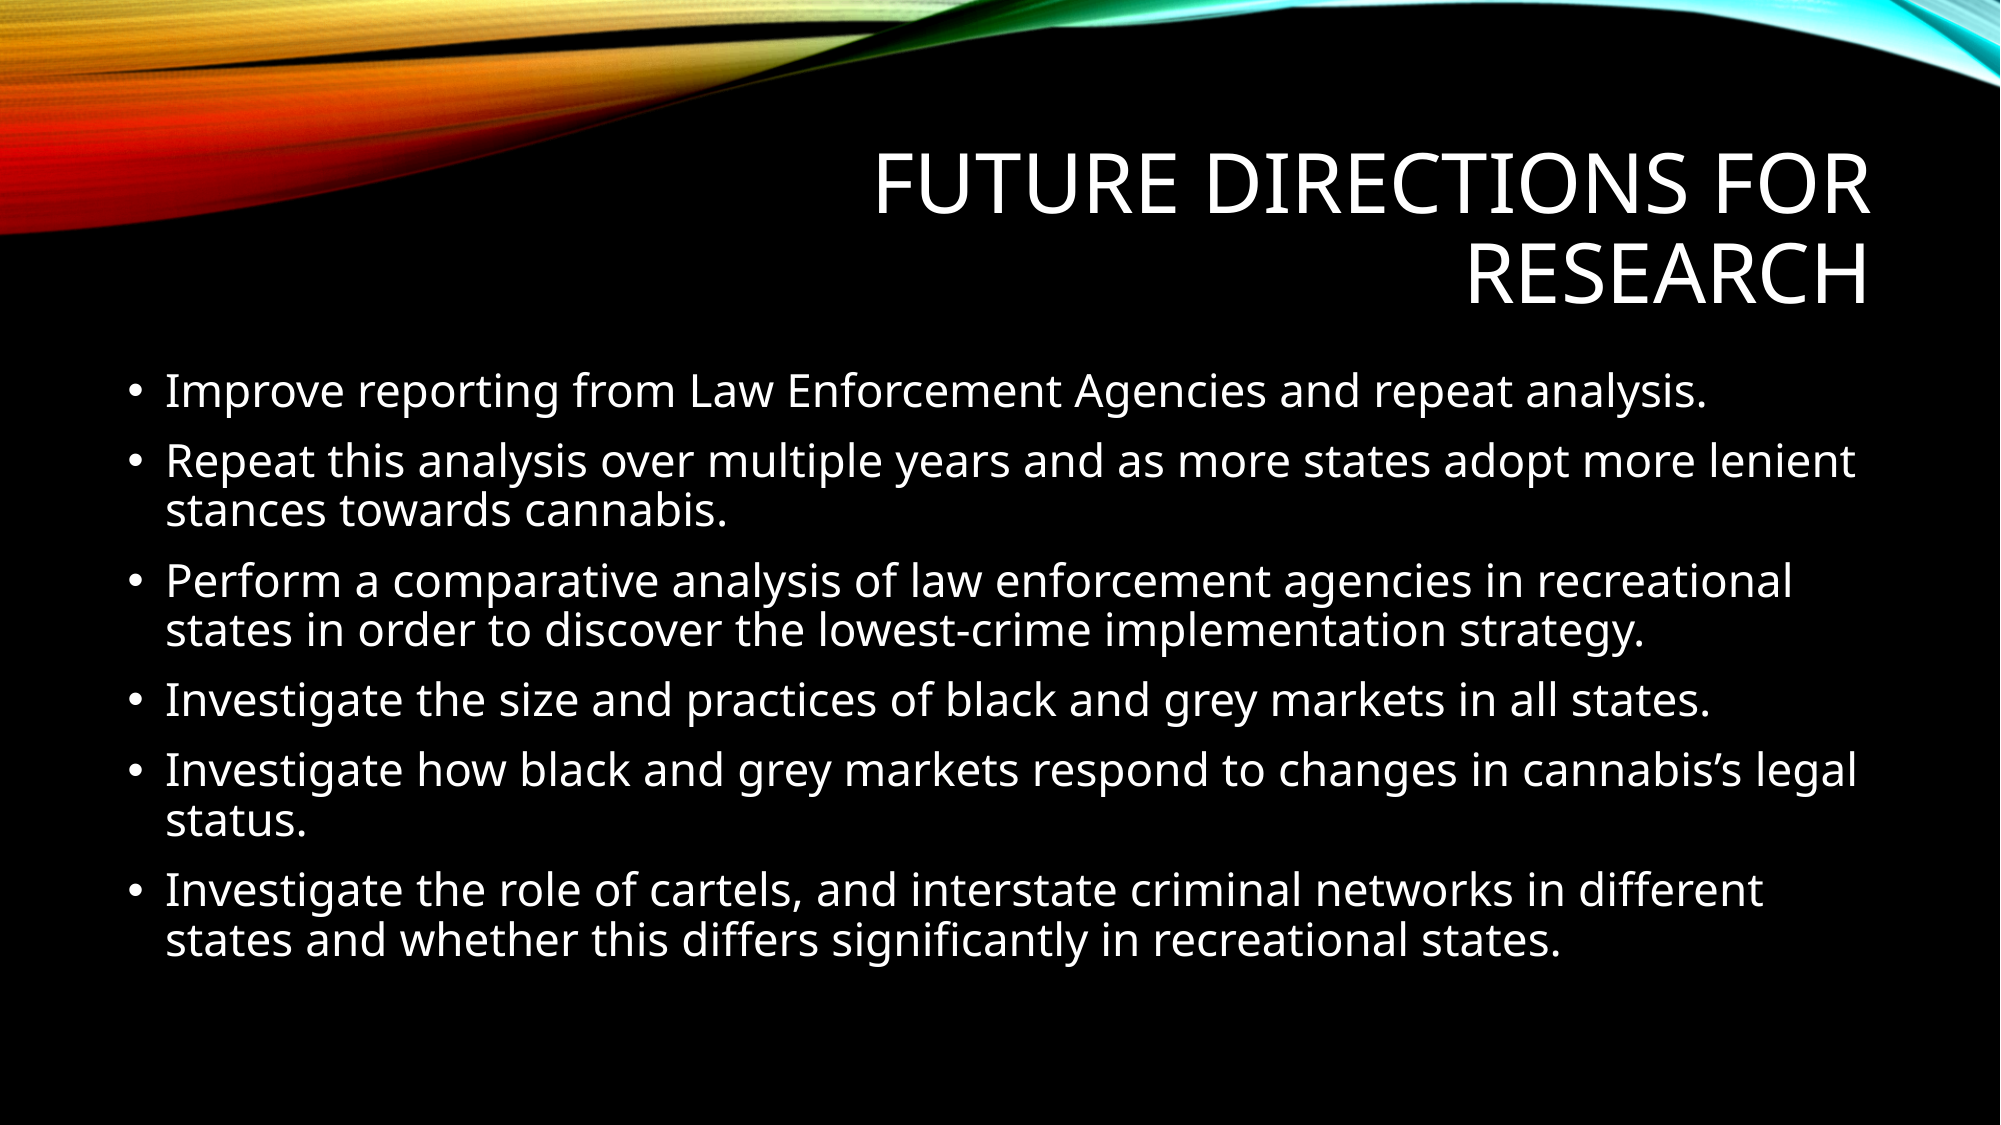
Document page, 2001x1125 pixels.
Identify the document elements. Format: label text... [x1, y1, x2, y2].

list Improve reporting from Law Enforcement Agencies and repeat analysis. Repeat this analysis over multiple years and as more states adopt more lenient stances towards cannabis. Perform a comparative analysis of law enforcement agencies in recreational states in order to discover the lowest-crime implementation strategy. Investigate the size and practices of black and grey markets in all states. Investigate how black and grey markets respond to changes in cannabis’s legal status. Investigate the role of cartels, and interstate criminal networks in different states and whether this differs significantly in recreational states. [112, 360, 1888, 1021]
title Future Directions for Research [429, 125, 1888, 338]
picture [0, 0, 2000, 237]
